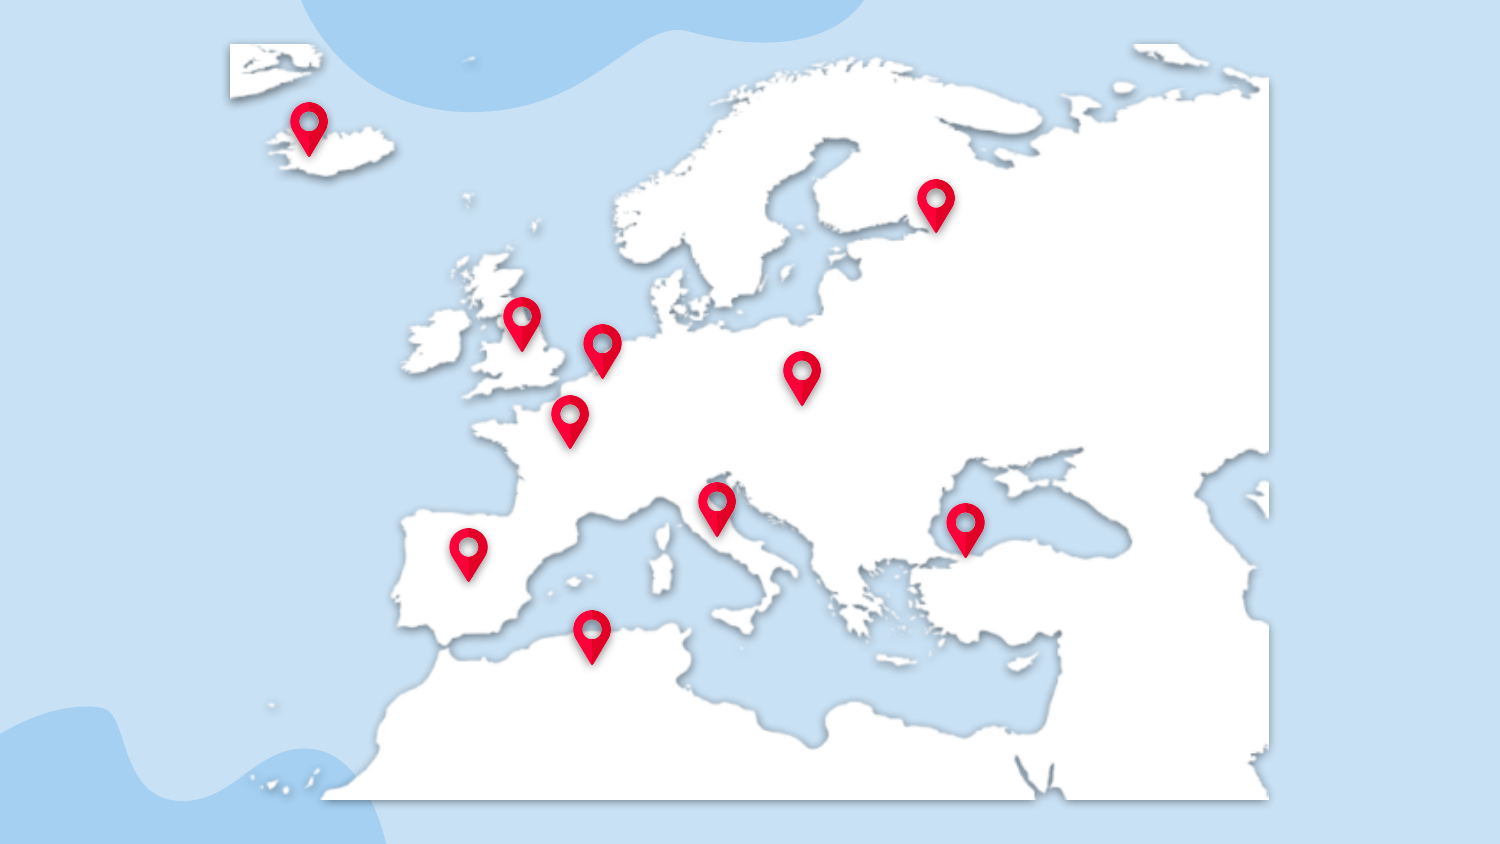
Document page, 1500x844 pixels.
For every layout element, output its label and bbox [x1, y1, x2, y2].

picture [230, 44, 1270, 800]
